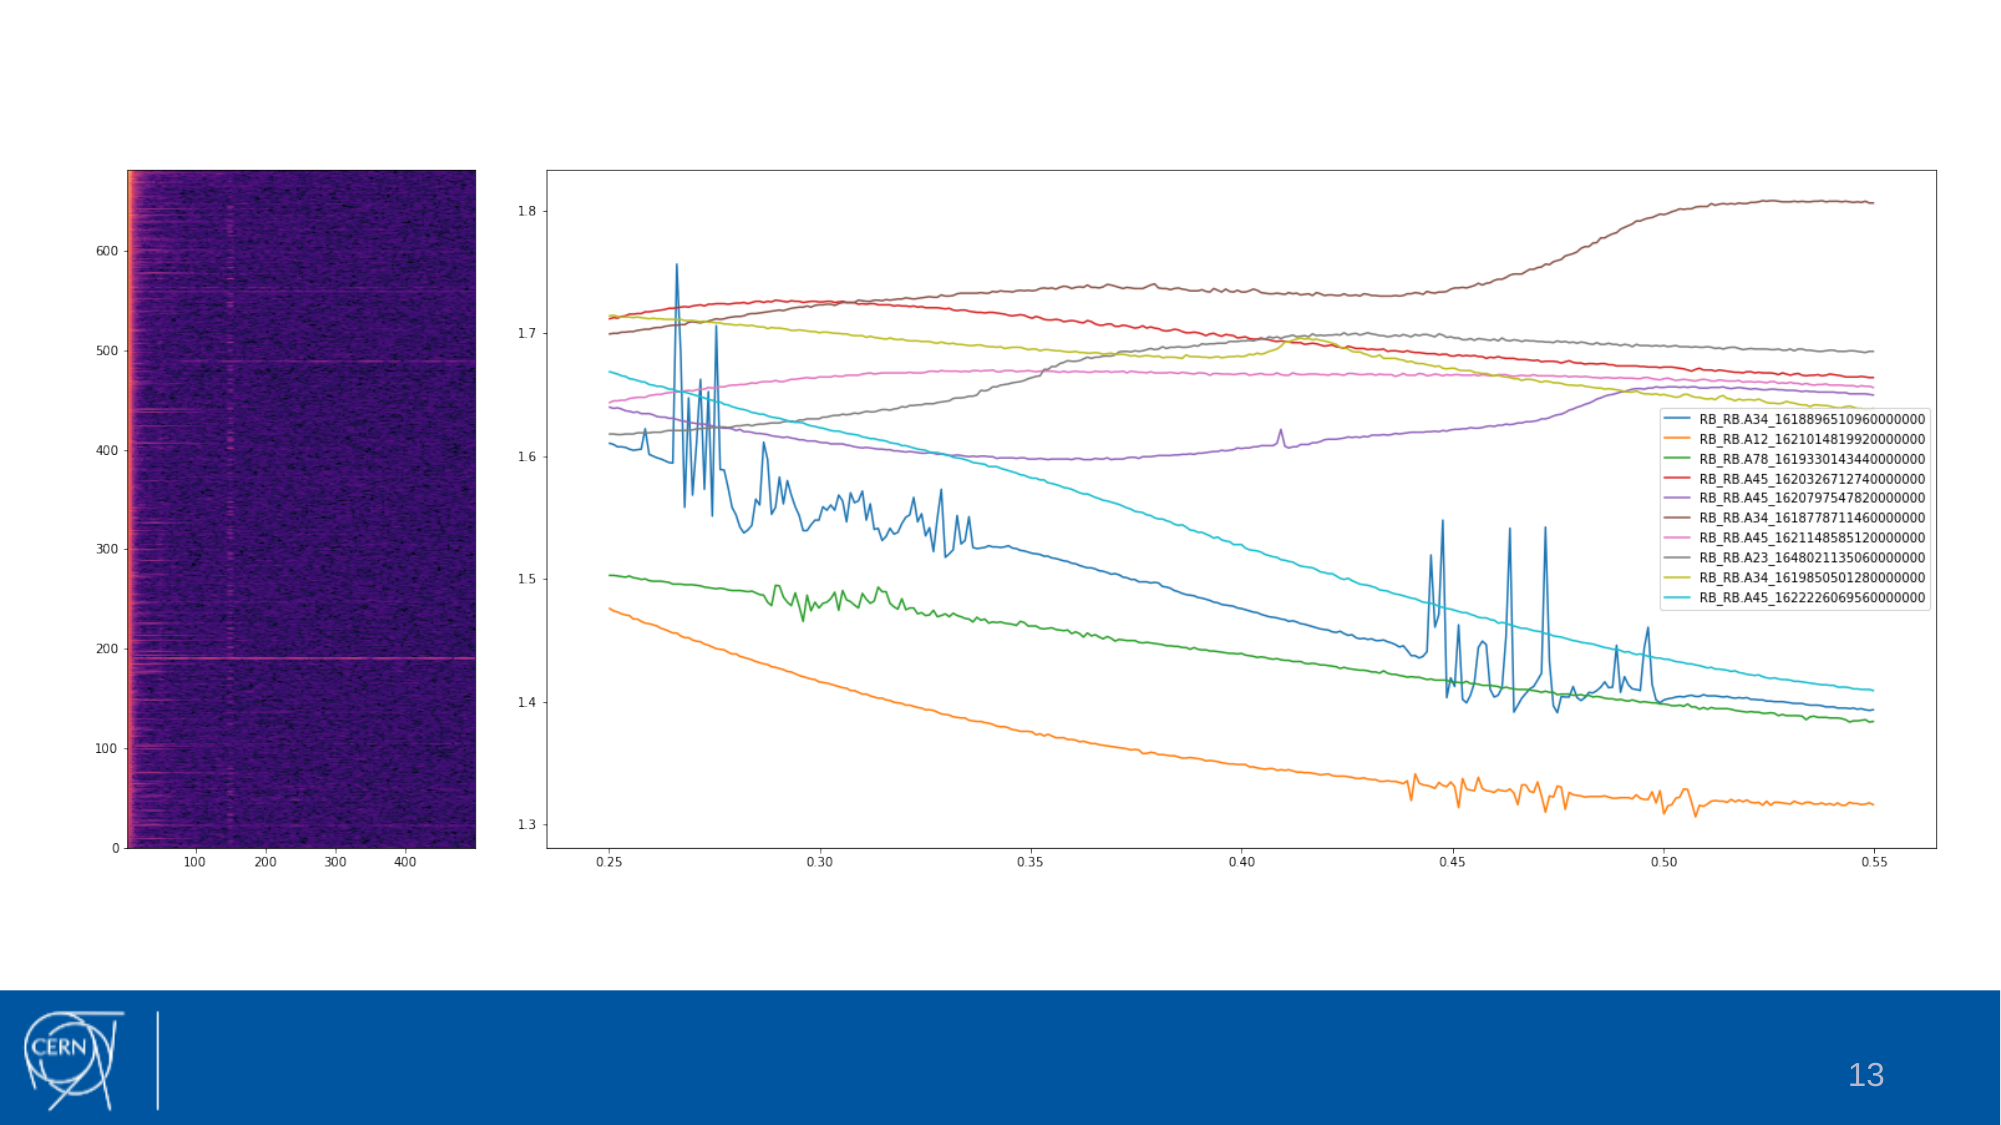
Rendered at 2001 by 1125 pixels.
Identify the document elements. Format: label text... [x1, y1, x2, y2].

slide_number 13 [1790, 1042, 1900, 1103]
picture [509, 161, 1945, 879]
picture [86, 161, 485, 879]
